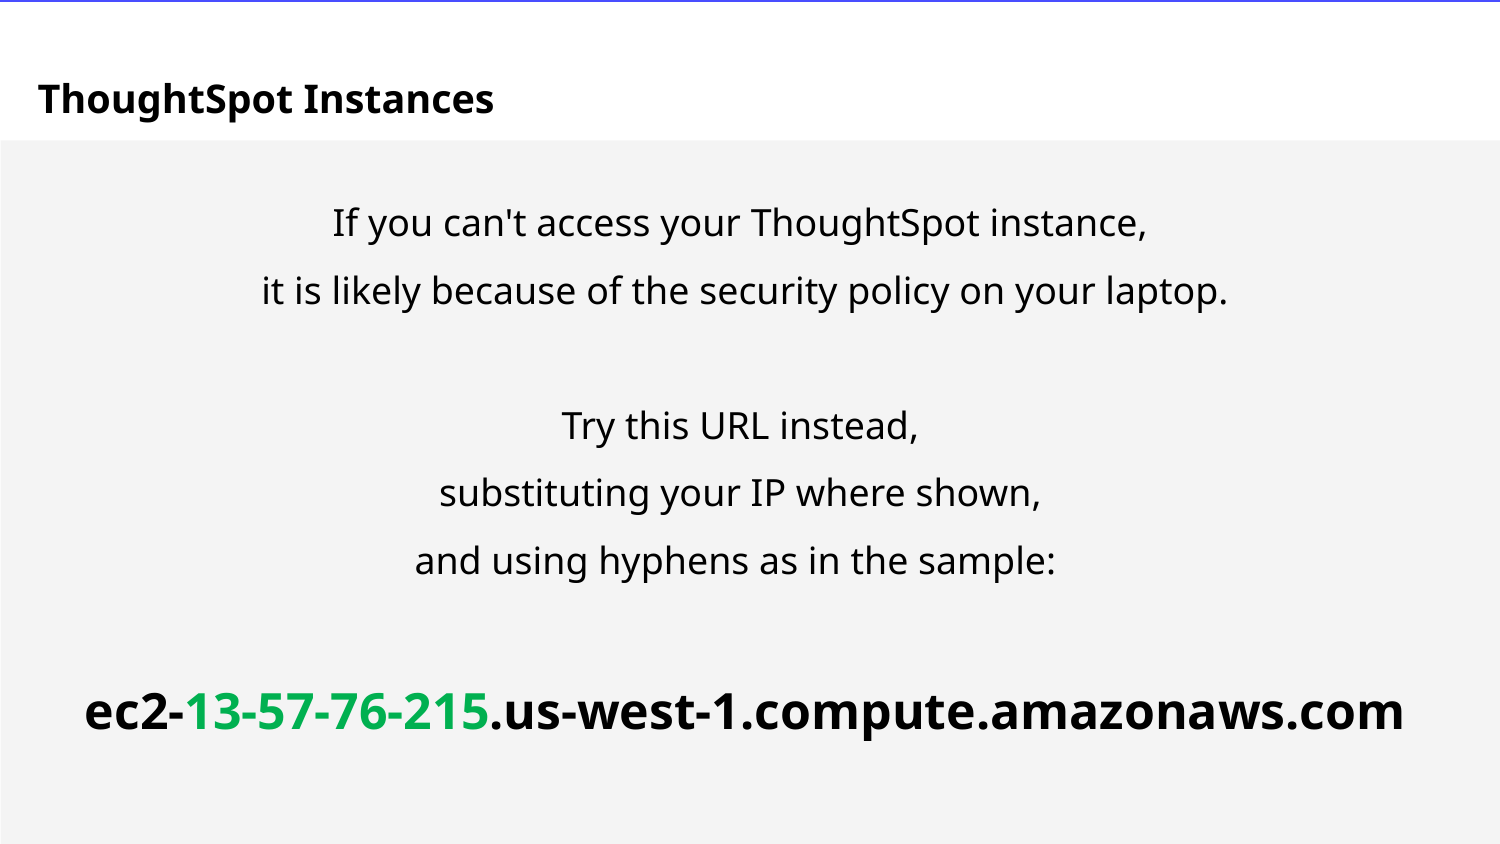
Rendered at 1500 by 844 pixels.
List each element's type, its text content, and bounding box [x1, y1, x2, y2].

text_box If you can't access your ThoughtSpot instance, it is likely because of the security policy on your laptop. Try this URL instead, substituting your IP where shown, and using hyphens as in the sample: ec2-13-57-76-215.us-west-1.compute.amazonaws.com [66, 169, 1425, 747]
title ThoughtSpot Instances [32, 45, 1425, 124]
